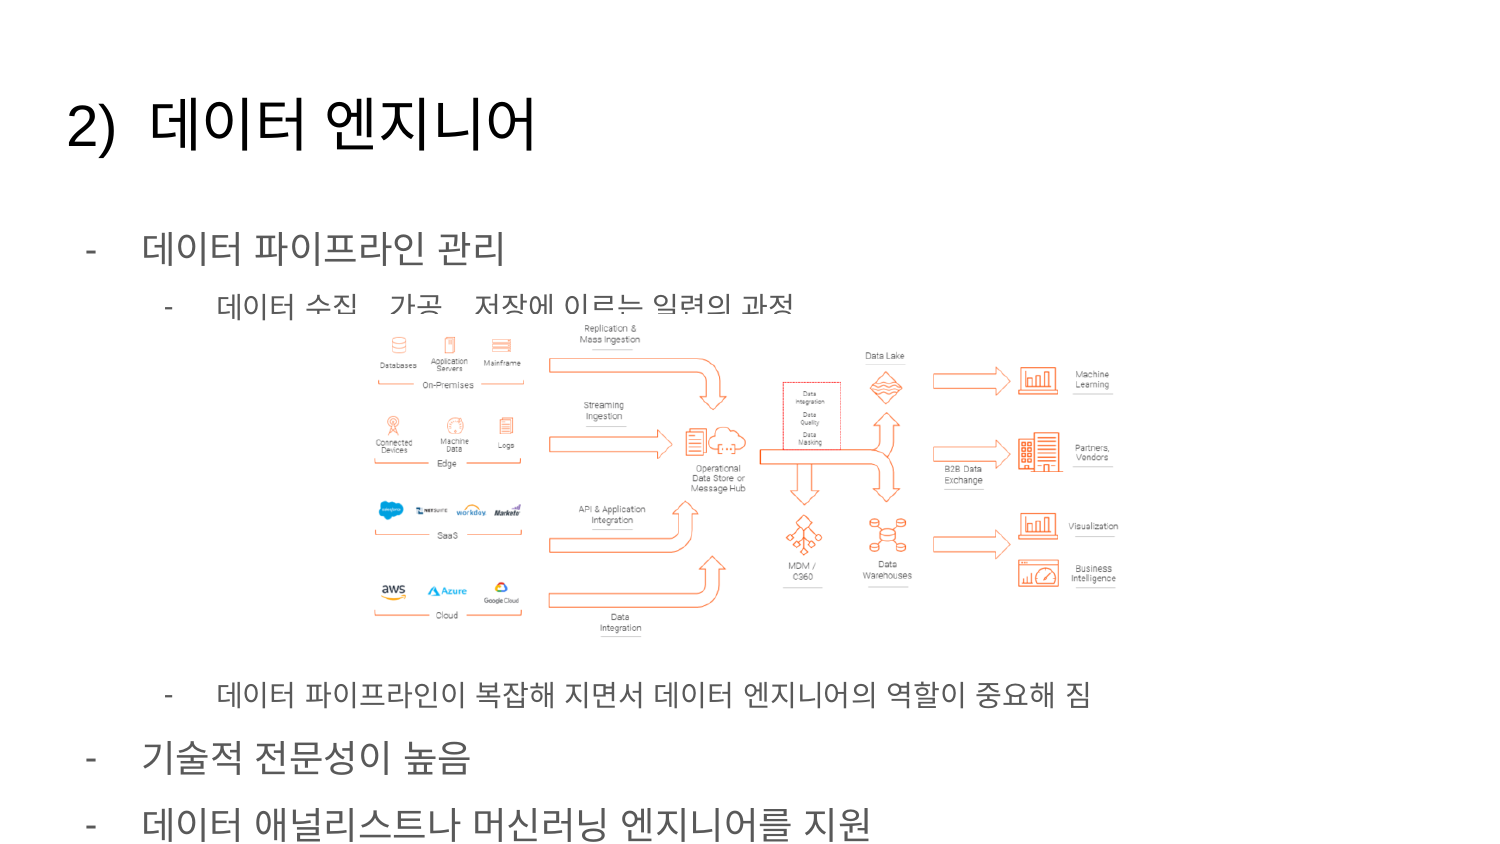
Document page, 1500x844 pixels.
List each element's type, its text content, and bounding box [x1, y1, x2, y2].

title 2) 데이터 엔지니어 [51, 72, 1449, 167]
list 데이터 파이프라인 관리 데이터 수집, 가공, 저장에 이르는 일련의 과정 데이터 파이프라인이 복잡해 지면서 데이터 엔지니어의 역할이 중요해 짐 기술적 전문성이 높음 데이터 애널리스트나 머신러닝 엔지니어를 지원 [51, 189, 1449, 750]
picture [306, 314, 1189, 644]
